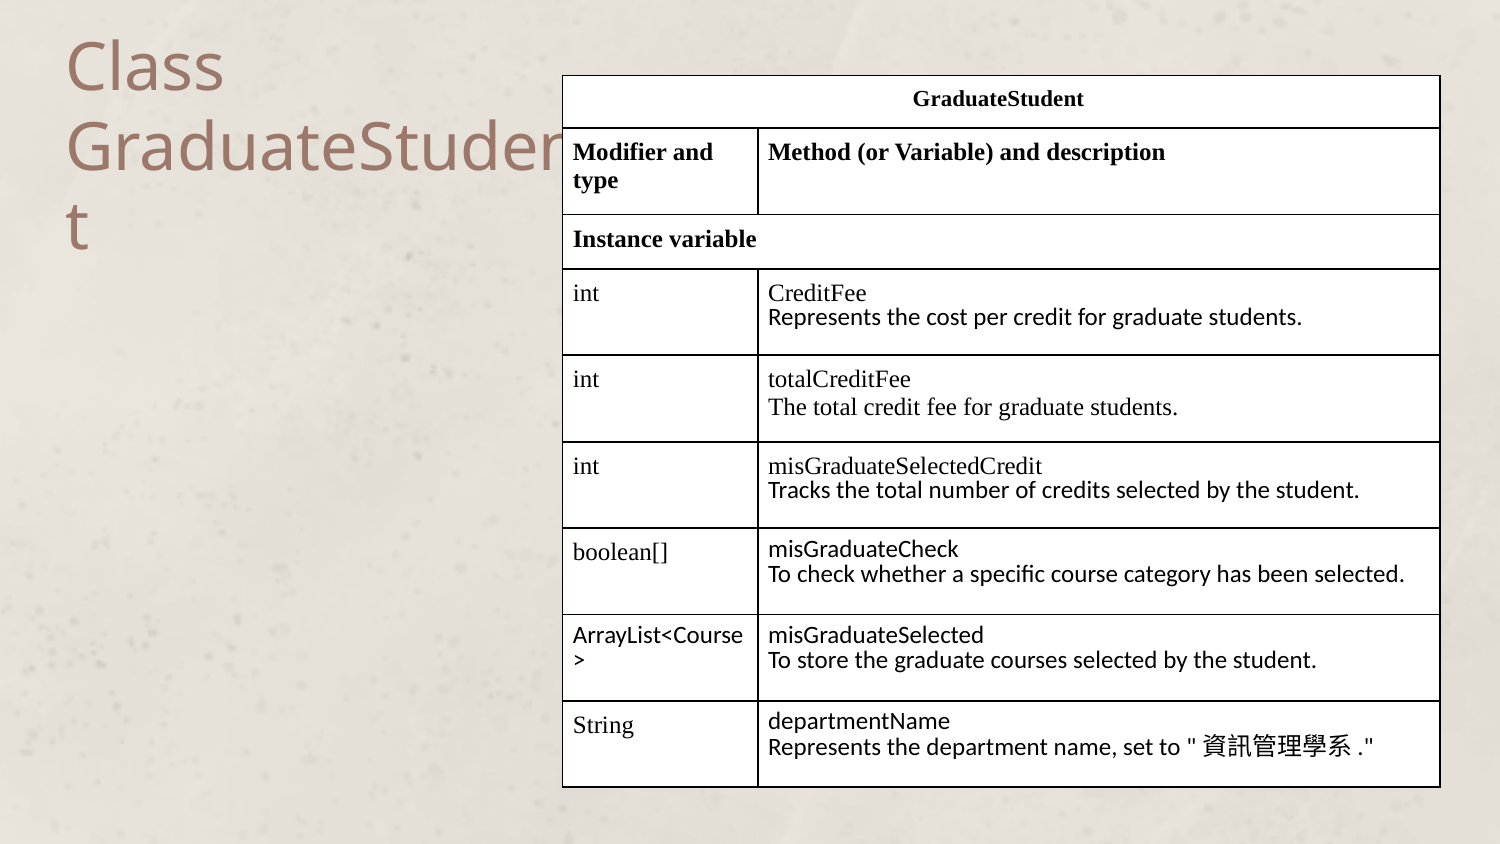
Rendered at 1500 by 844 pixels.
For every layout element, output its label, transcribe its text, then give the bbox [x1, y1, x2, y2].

table_cell misGraduateSelected To store the graduate courses selected by the student. [759, 615, 1439, 700]
table_cell String [563, 702, 757, 786]
table_header GraduateStudent [563, 76, 1439, 127]
table_cell misGraduateCheck To check whether a specific course category has been selected. [759, 529, 1439, 614]
table_cell int [563, 356, 757, 441]
table_cell misGraduateSelectedCredit Tracks the total number of credits selected by the student. [759, 443, 1439, 527]
table_cell Modifier and type [563, 129, 757, 214]
table_cell departmentName Represents the department name, set to "資訊管理學系." [759, 702, 1439, 786]
table_cell int [563, 443, 757, 527]
table_cell int [563, 270, 757, 354]
table_cell ArrayList<Course> [563, 615, 757, 700]
table_cell boolean[] [563, 529, 757, 614]
table_cell CreditFee Represents the cost per credit for graduate students. [759, 270, 1439, 354]
table_cell Instance variable [563, 215, 1439, 268]
table_cell Method (or Variable) and description [759, 129, 1439, 214]
title Class GraduateStudent [50, 88, 562, 198]
table_cell totalCreditFee The total credit fee for graduate students. [759, 356, 1439, 441]
picture [0, 0, 1500, 844]
